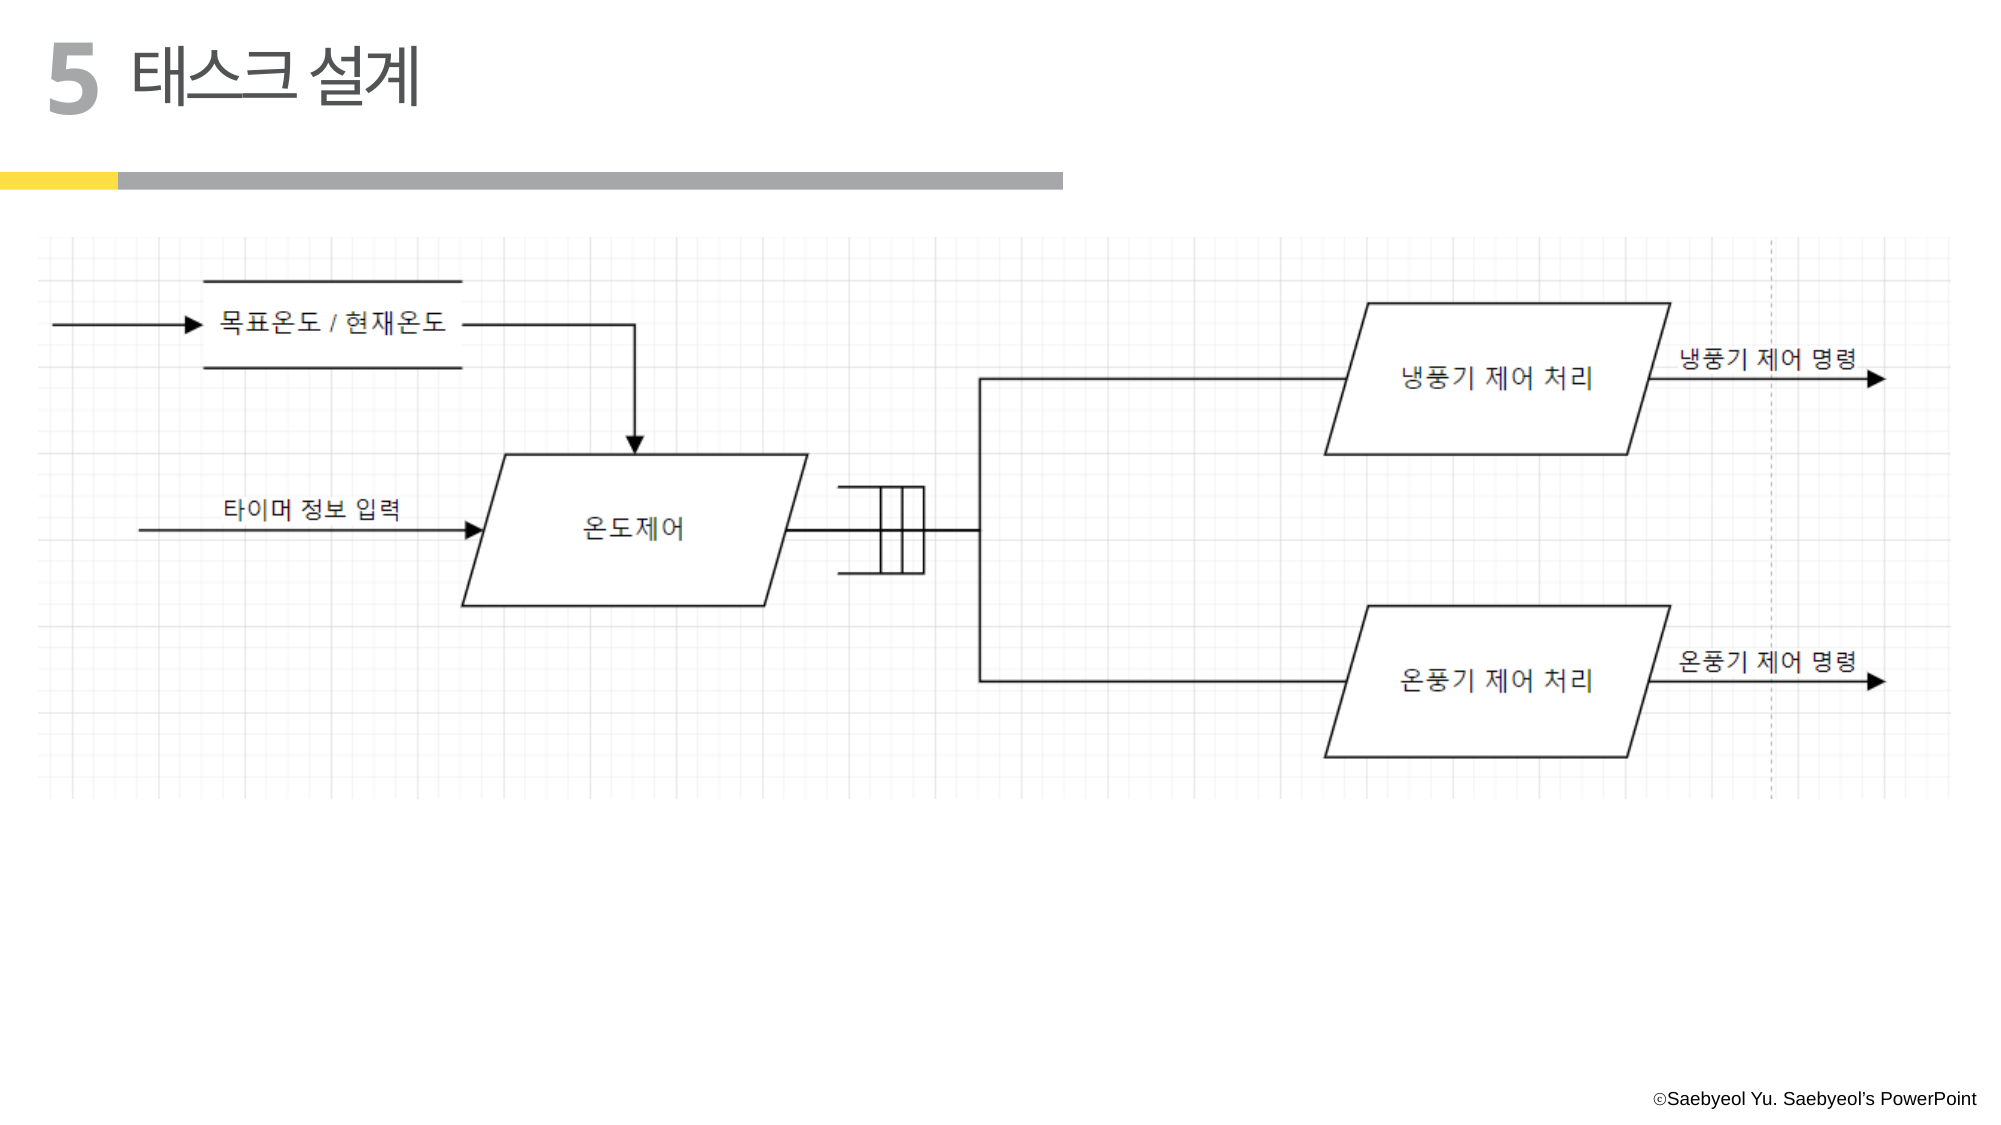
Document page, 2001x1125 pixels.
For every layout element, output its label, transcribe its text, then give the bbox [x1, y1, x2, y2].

text_box 태스크 설계 [118, 27, 439, 123]
picture [38, 237, 1951, 799]
text_box [119, 171, 1064, 191]
text_box 5 [30, 7, 118, 143]
text_box [0, 171, 119, 191]
